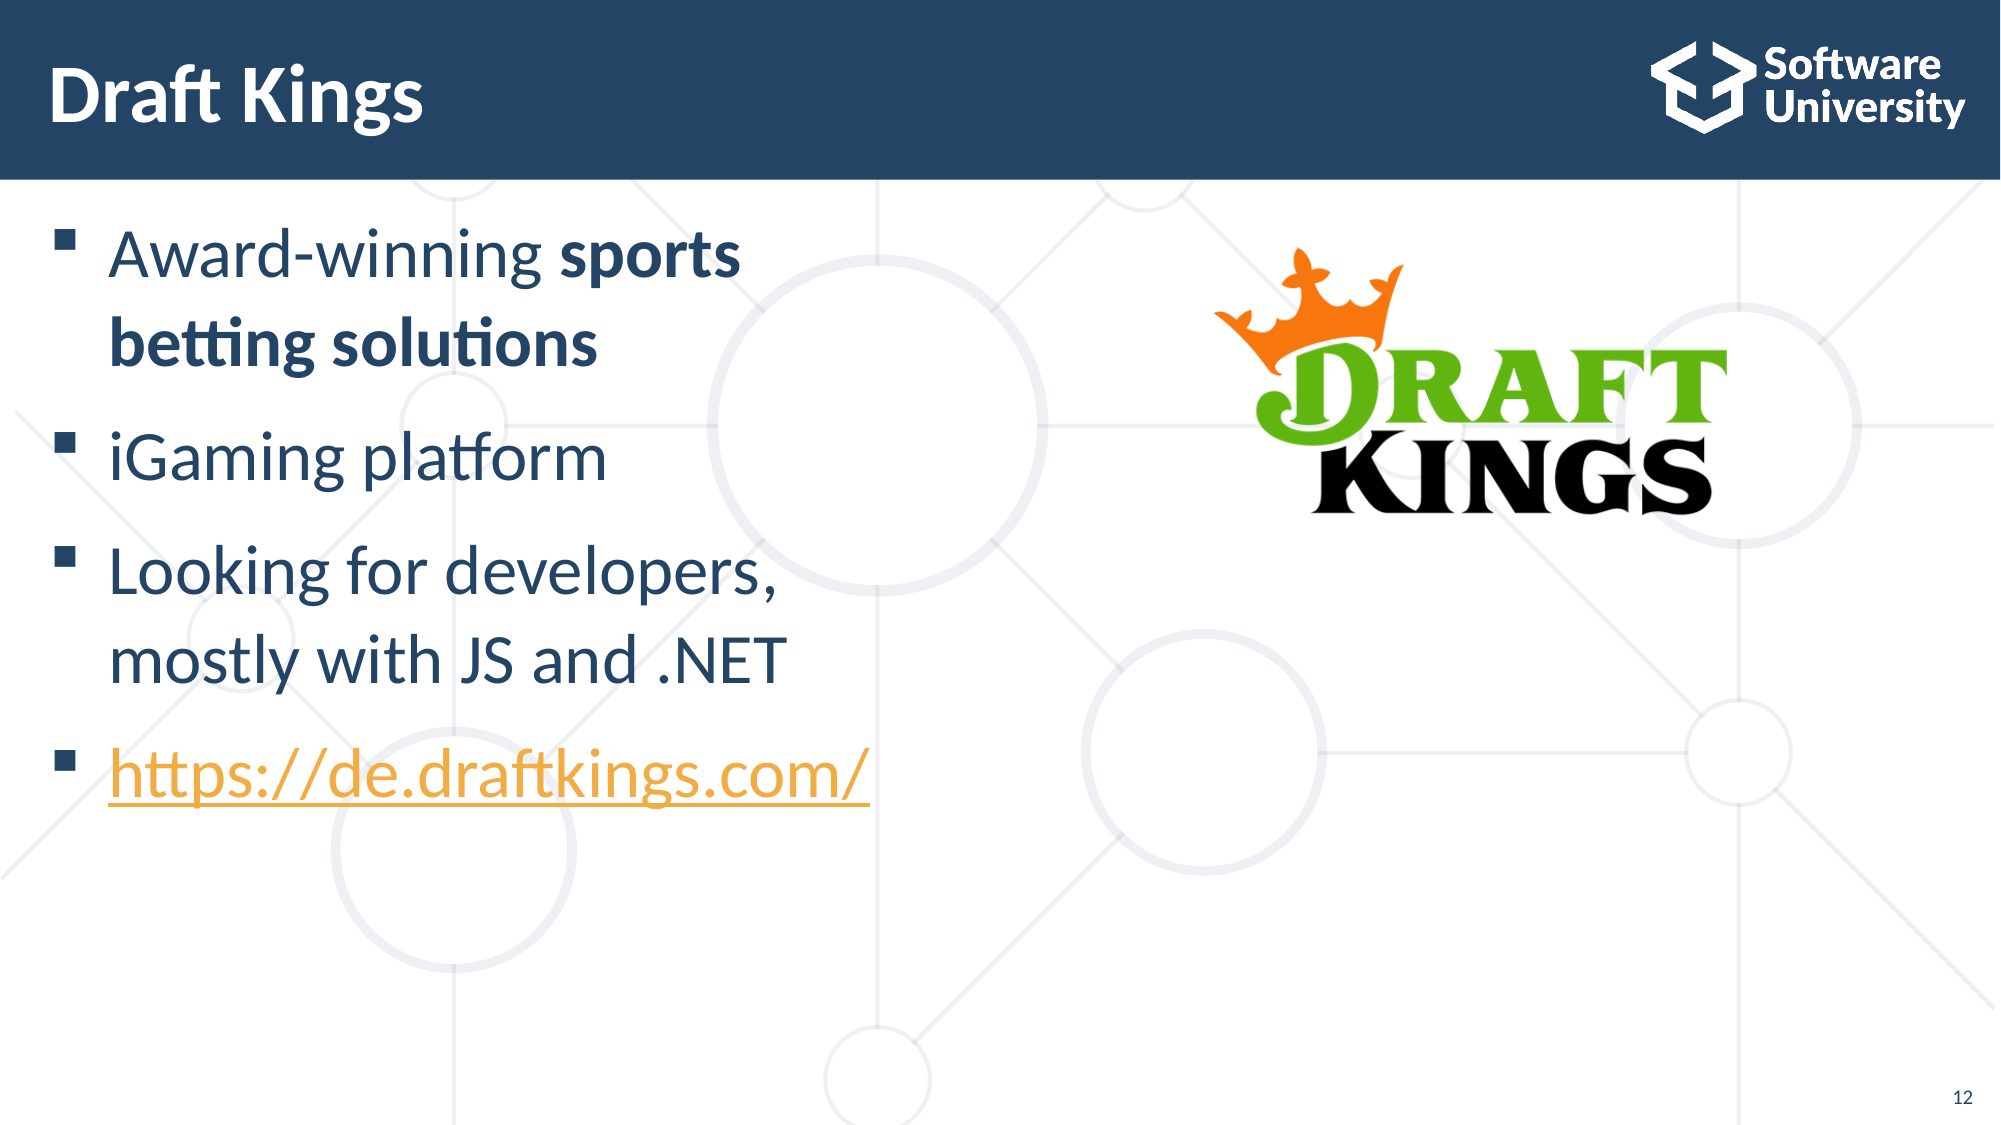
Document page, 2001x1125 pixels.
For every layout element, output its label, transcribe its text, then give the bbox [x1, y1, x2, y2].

slide_number 12 [1927, 1067, 1989, 1117]
title Draft Kings [31, 16, 1625, 162]
picture [1213, 200, 1731, 563]
list Award-winning sports betting solutions iGaming platform Looking for developers, mostly with JS and .NET https://de.draftkings.com/ [31, 196, 1970, 1104]
picture [1651, 41, 1966, 134]
